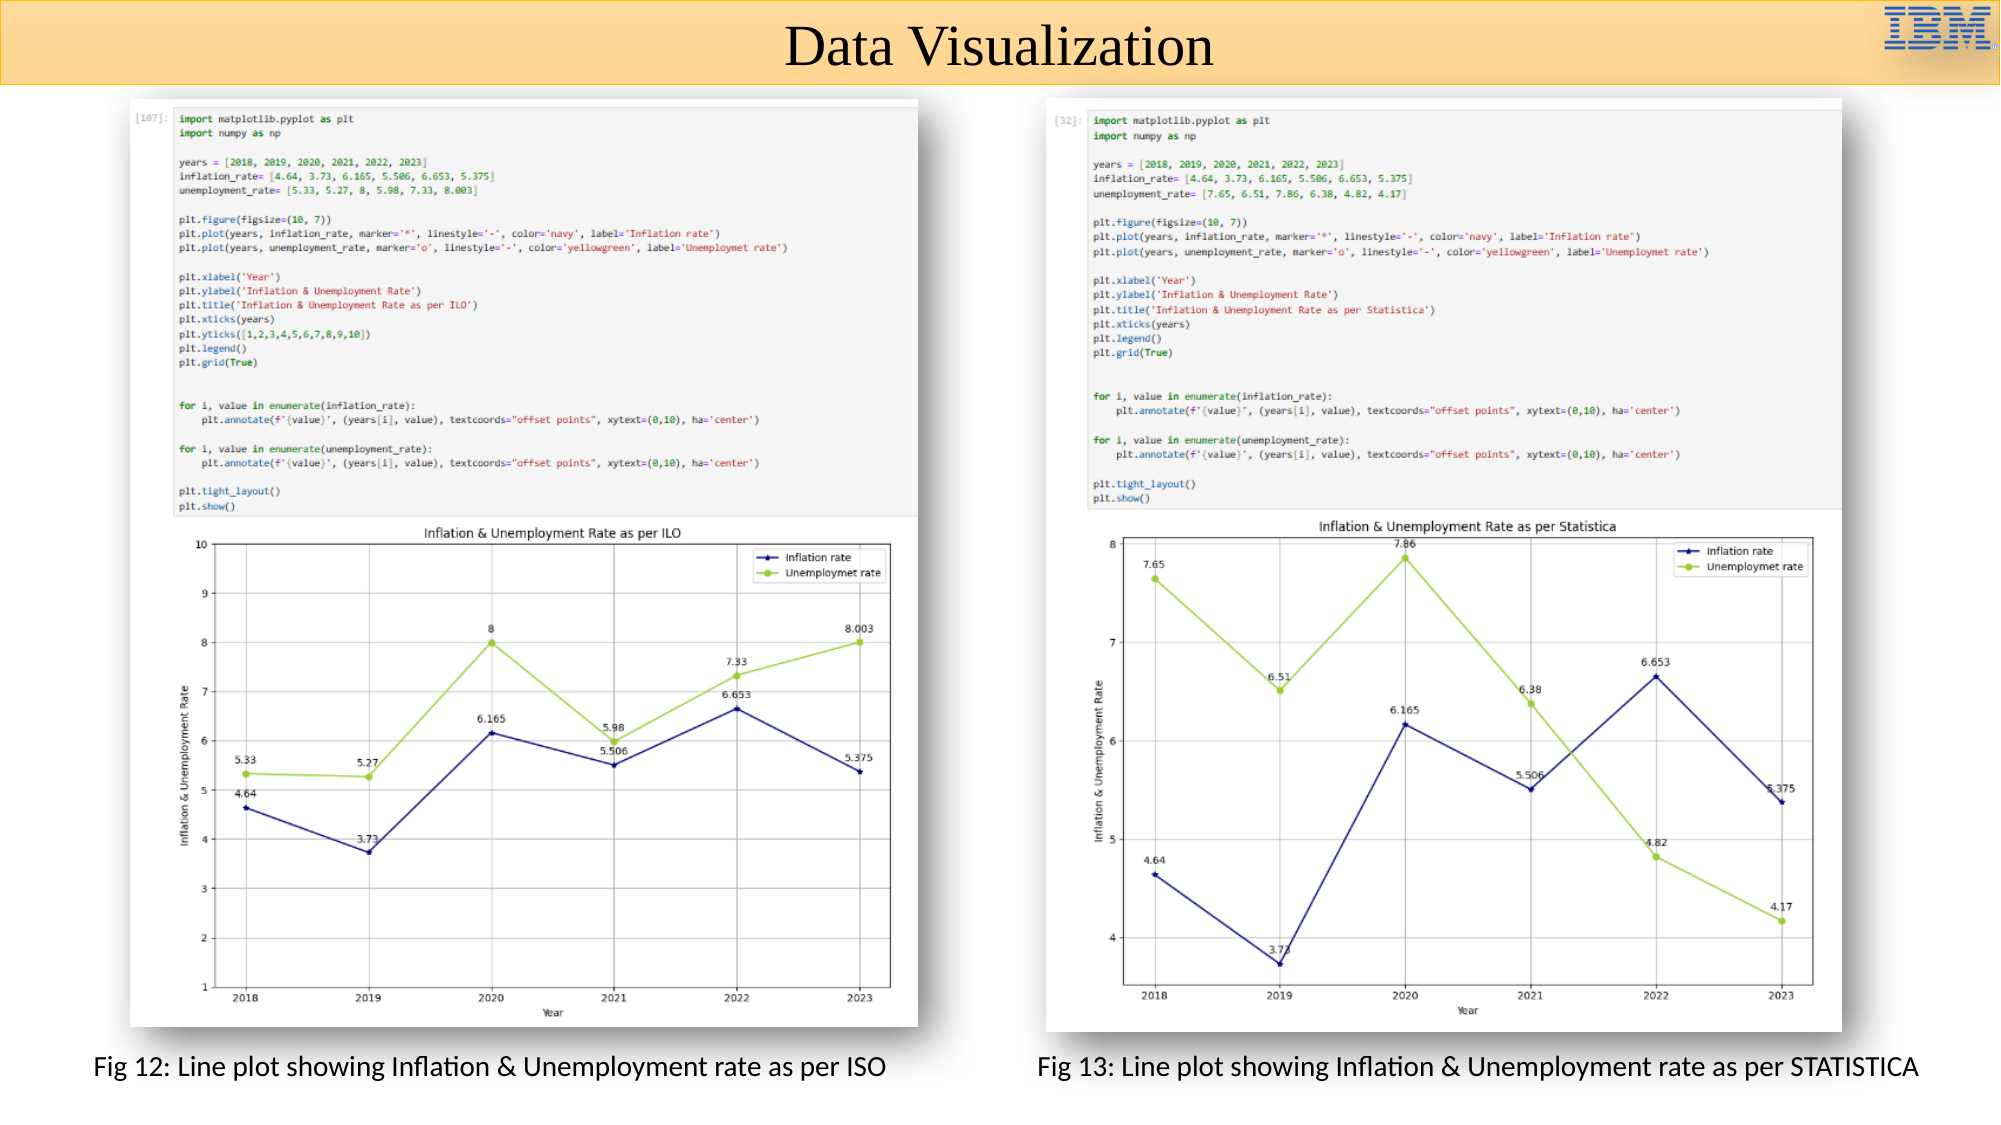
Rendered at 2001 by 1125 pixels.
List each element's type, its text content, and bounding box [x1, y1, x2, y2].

text_box Data Visualization [0, 0, 1877, 85]
text_box Fig 13: Line plot showing Inflation & Unemployment rate as per STATISTICA [999, 1040, 1958, 1090]
text_box Fig 12: Line plot showing Inflation & Unemployment rate as per ISO [16, 1040, 965, 1090]
picture [1881, 0, 2000, 57]
picture [1046, 98, 1842, 1032]
picture [130, 99, 918, 1027]
